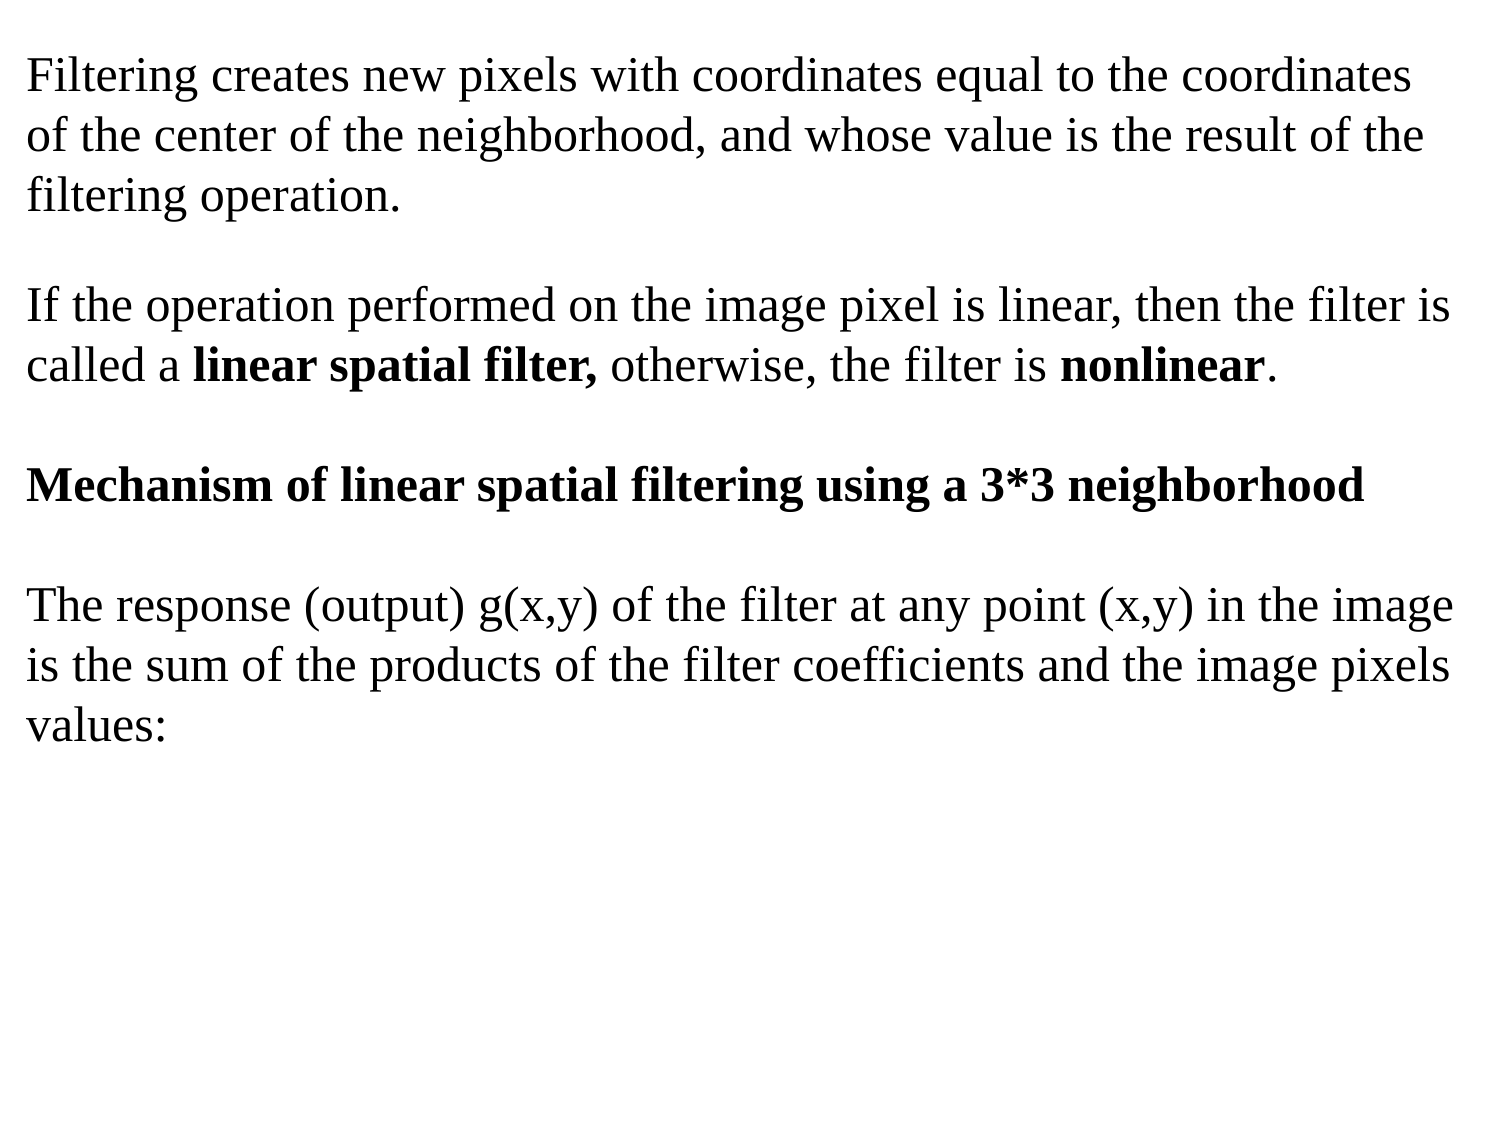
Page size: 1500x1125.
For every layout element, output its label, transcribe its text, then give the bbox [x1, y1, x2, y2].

text_box Filtering creates new pixels with coordinates equal to the coordinates of the center of the neighborhood, and whose value is the result of the filtering operation. If the operation performed on the image pixel is linear, then the filter is called a linear spatial filter, otherwise, the filter is nonlinear. Mechanism of linear spatial filtering using a 3*3 neighborhood The response (output) g(x,y) of the filter at any point (x,y) in the image is the sum of the products of the filter coefficients and the image pixels values: [10, 34, 1482, 760]
